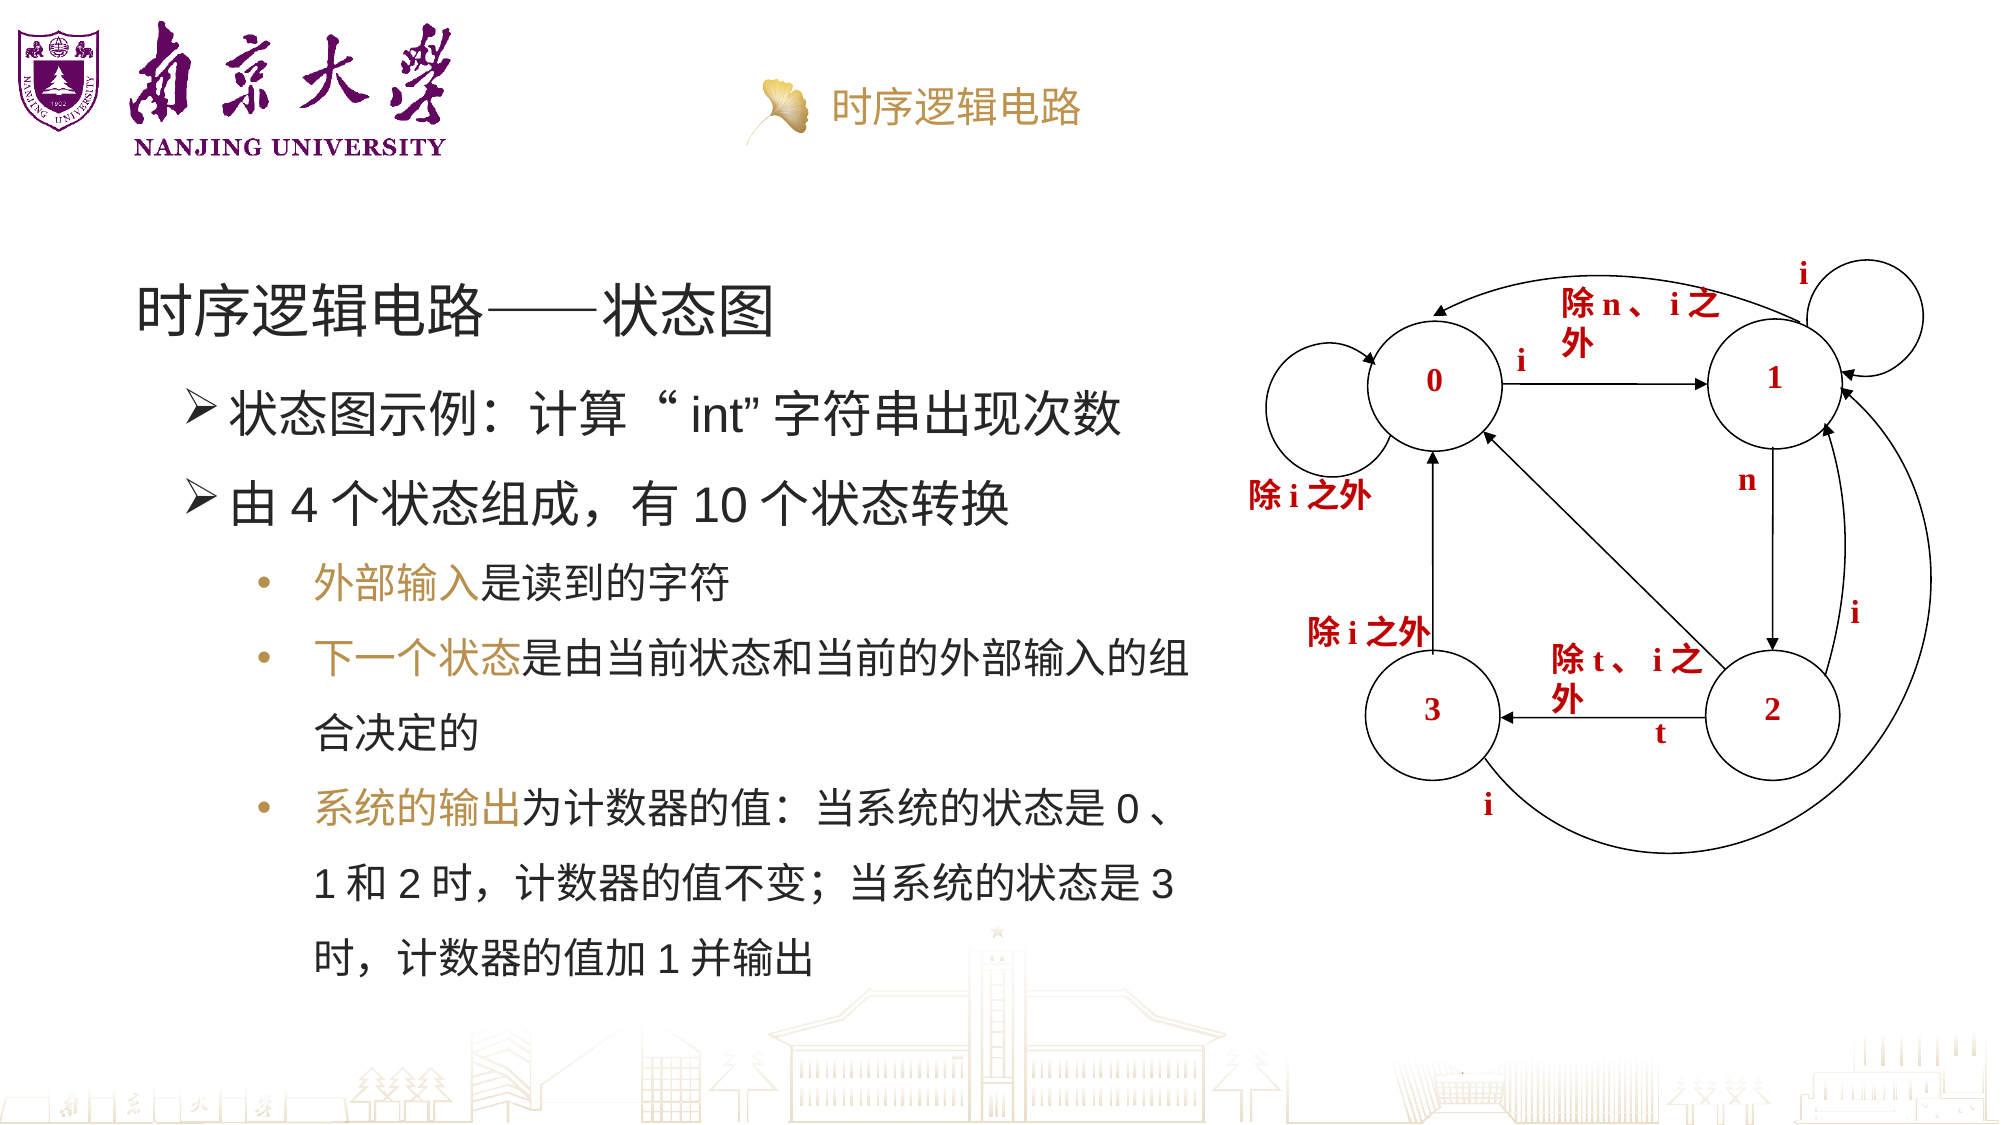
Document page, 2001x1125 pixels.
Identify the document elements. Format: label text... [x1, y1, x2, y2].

picture [731, 64, 824, 169]
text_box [116, 249, 1245, 468]
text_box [1245, 249, 1924, 888]
text_box 时序逻辑电路 [816, 73, 1226, 139]
text_box 状态图示例：计算“int”字符串出现次数 由4个状态组成，有10个状态转换 外部输入是读到的字符 下一个状态是由当前状态和当前的外部输入的组合决定的 系统的输出为计数器的值：当系统的状态是0、1和2时，计数器的值不变；当系统的状态是3时，计数器的值加1并输出 [167, 468, 1215, 990]
picture [18, 21, 451, 160]
